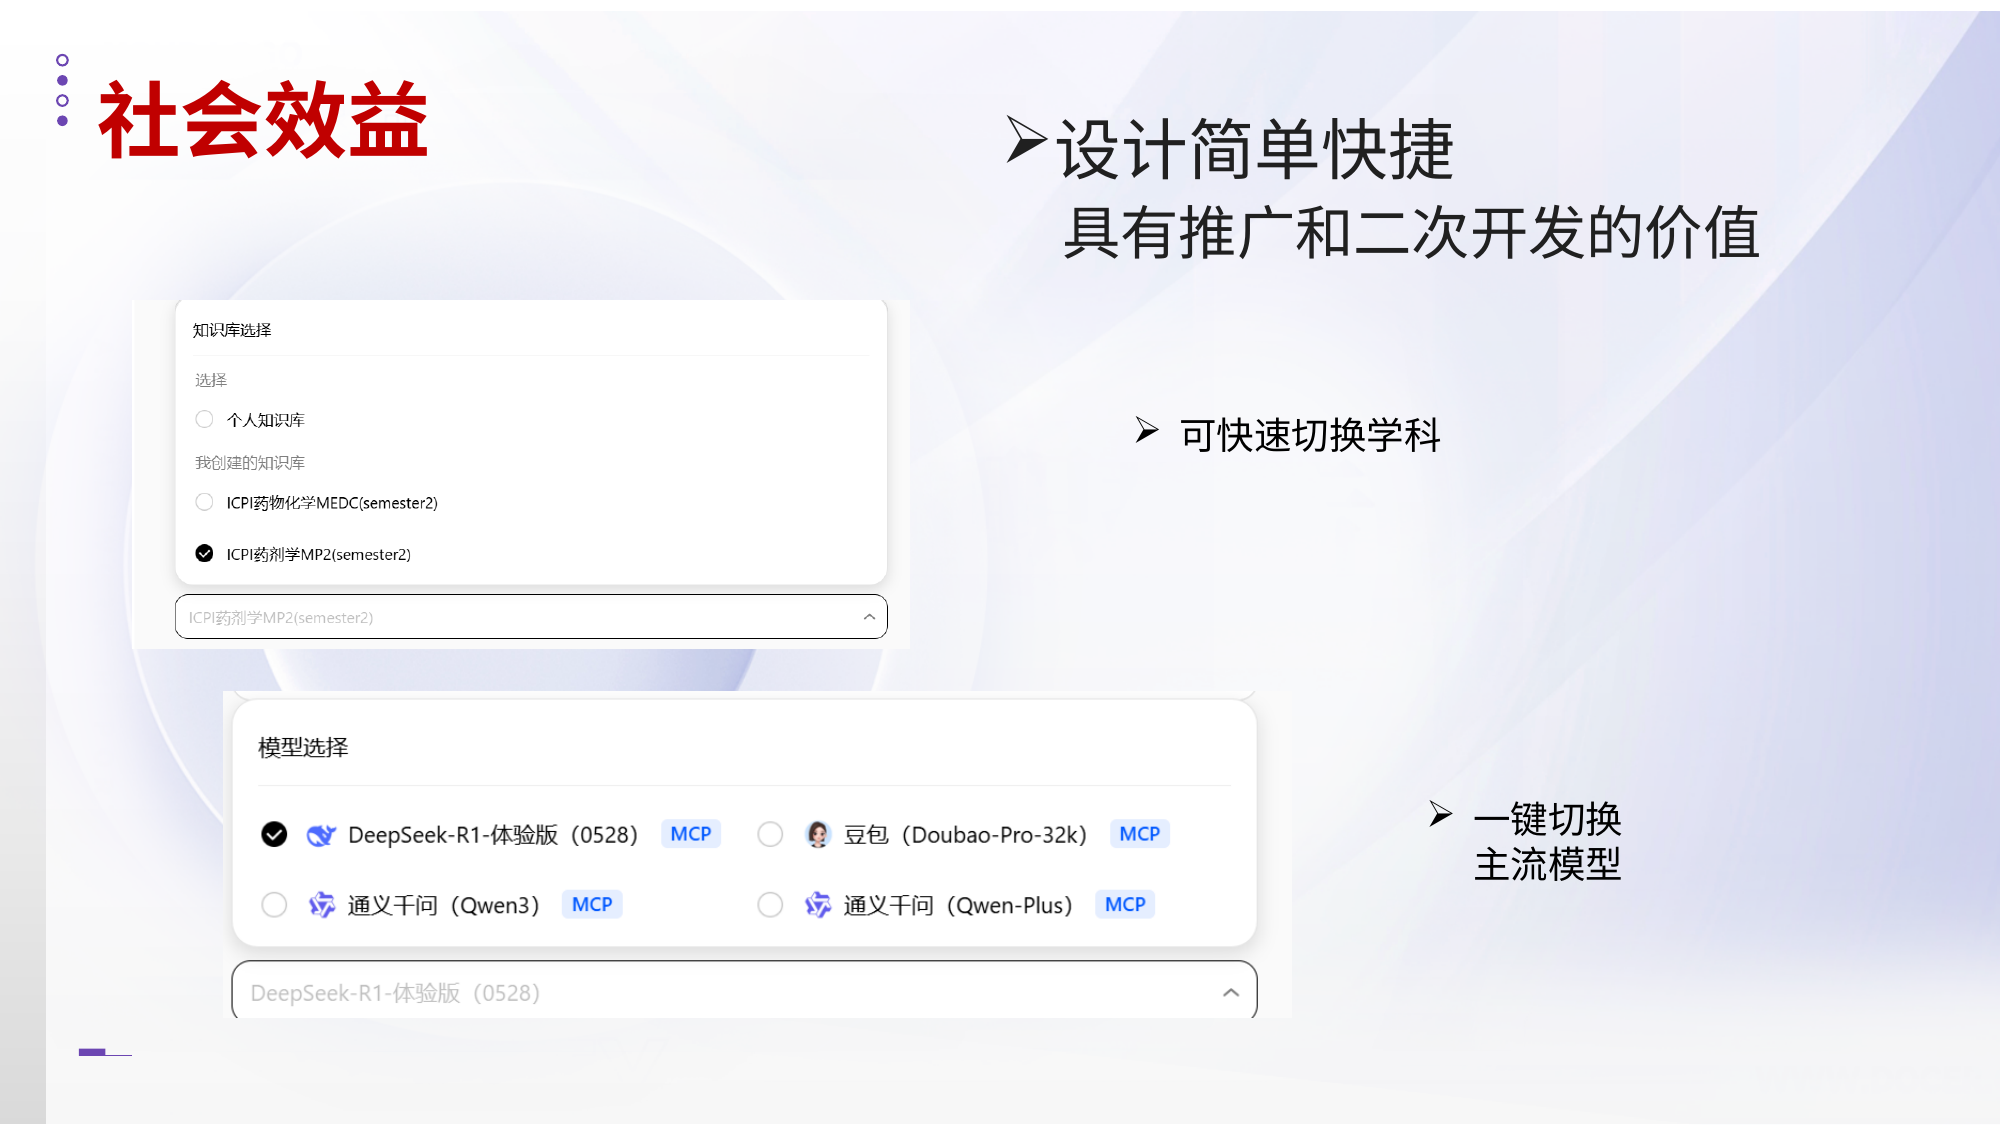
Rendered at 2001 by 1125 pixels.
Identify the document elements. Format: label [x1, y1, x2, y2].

picture [0, 0, 2001, 1125]
text_box [78, 1048, 133, 1056]
text_box [57, 54, 68, 127]
